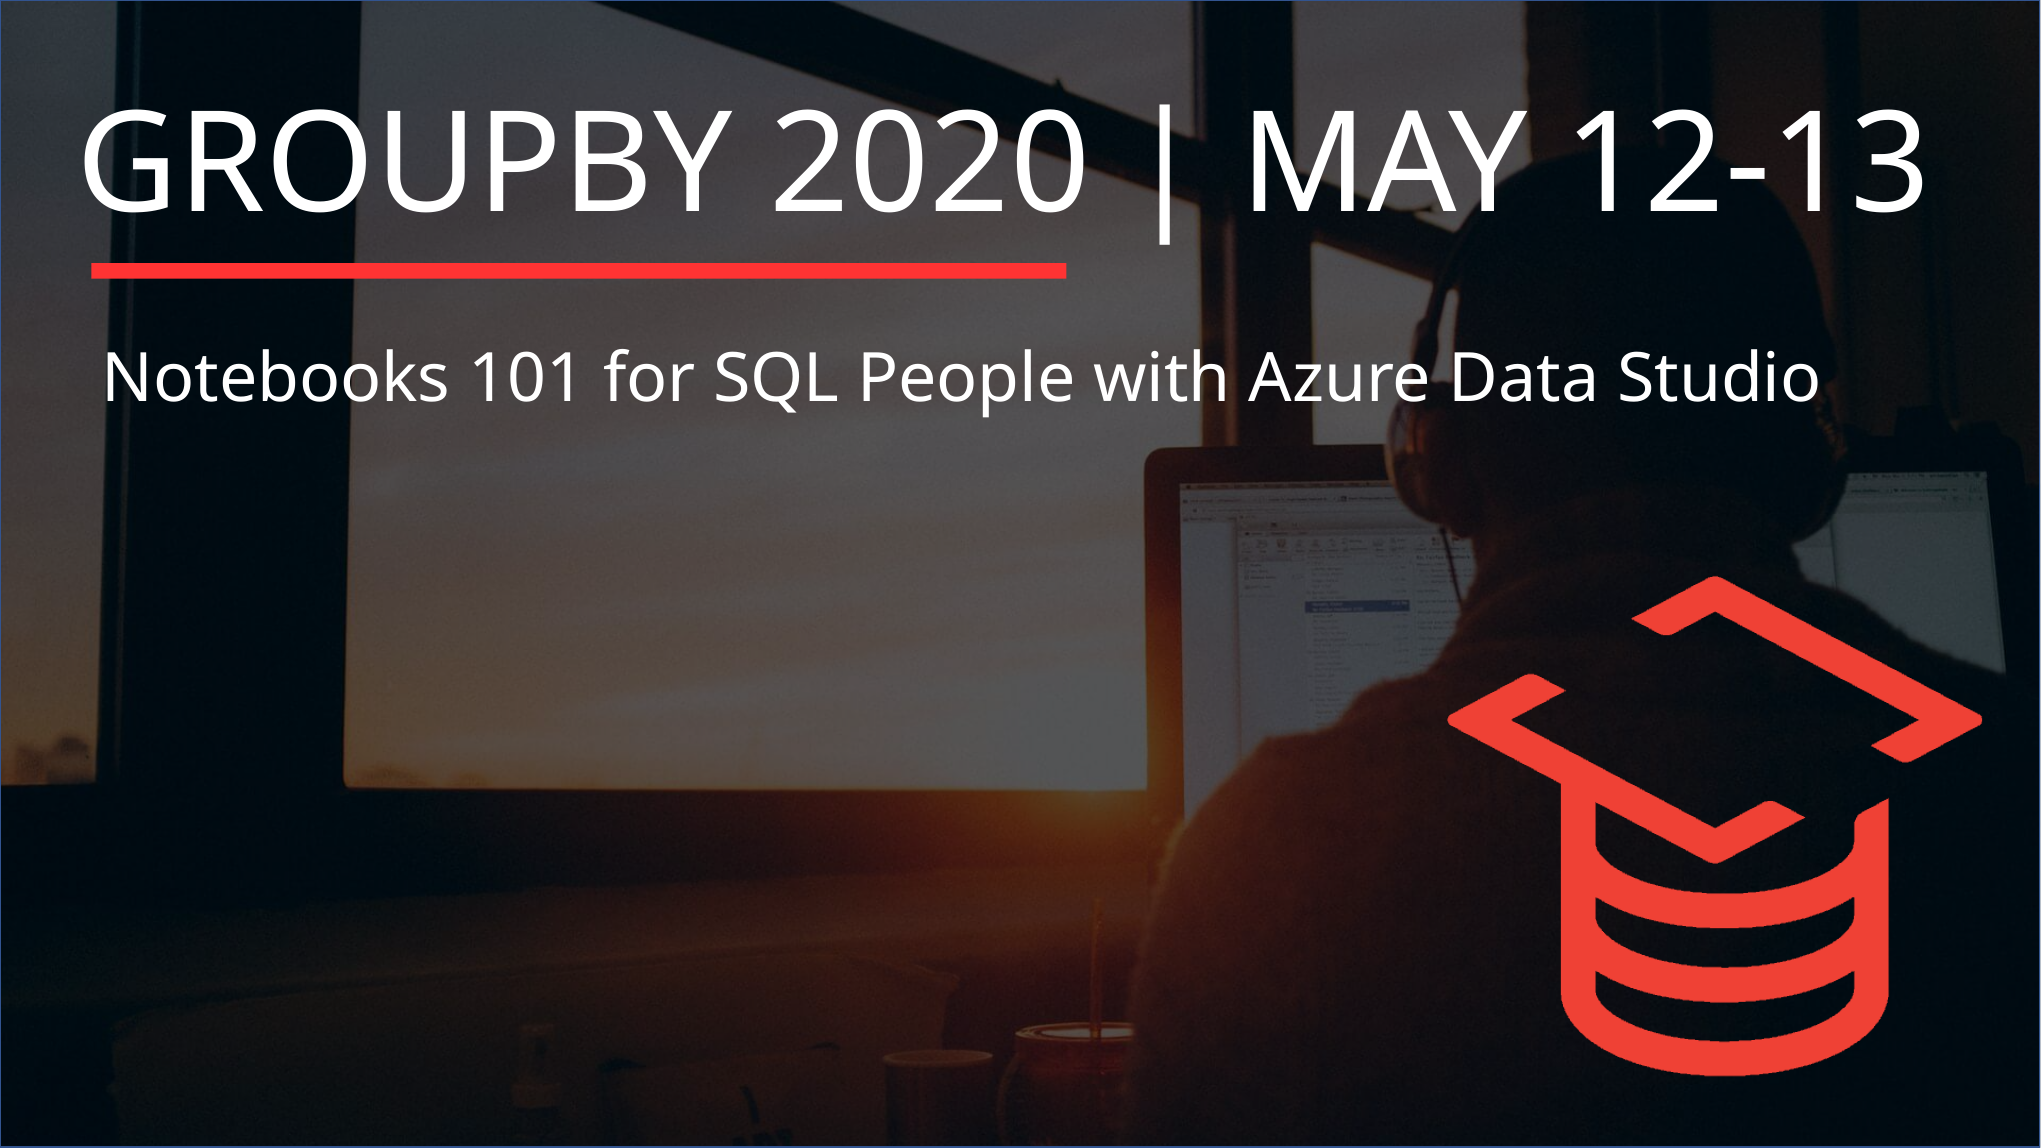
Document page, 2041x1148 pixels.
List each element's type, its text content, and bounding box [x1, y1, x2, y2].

list Notebooks 101 for SQL People with Azure Data Studio [86, 335, 1880, 555]
picture [1, 1, 2041, 1148]
